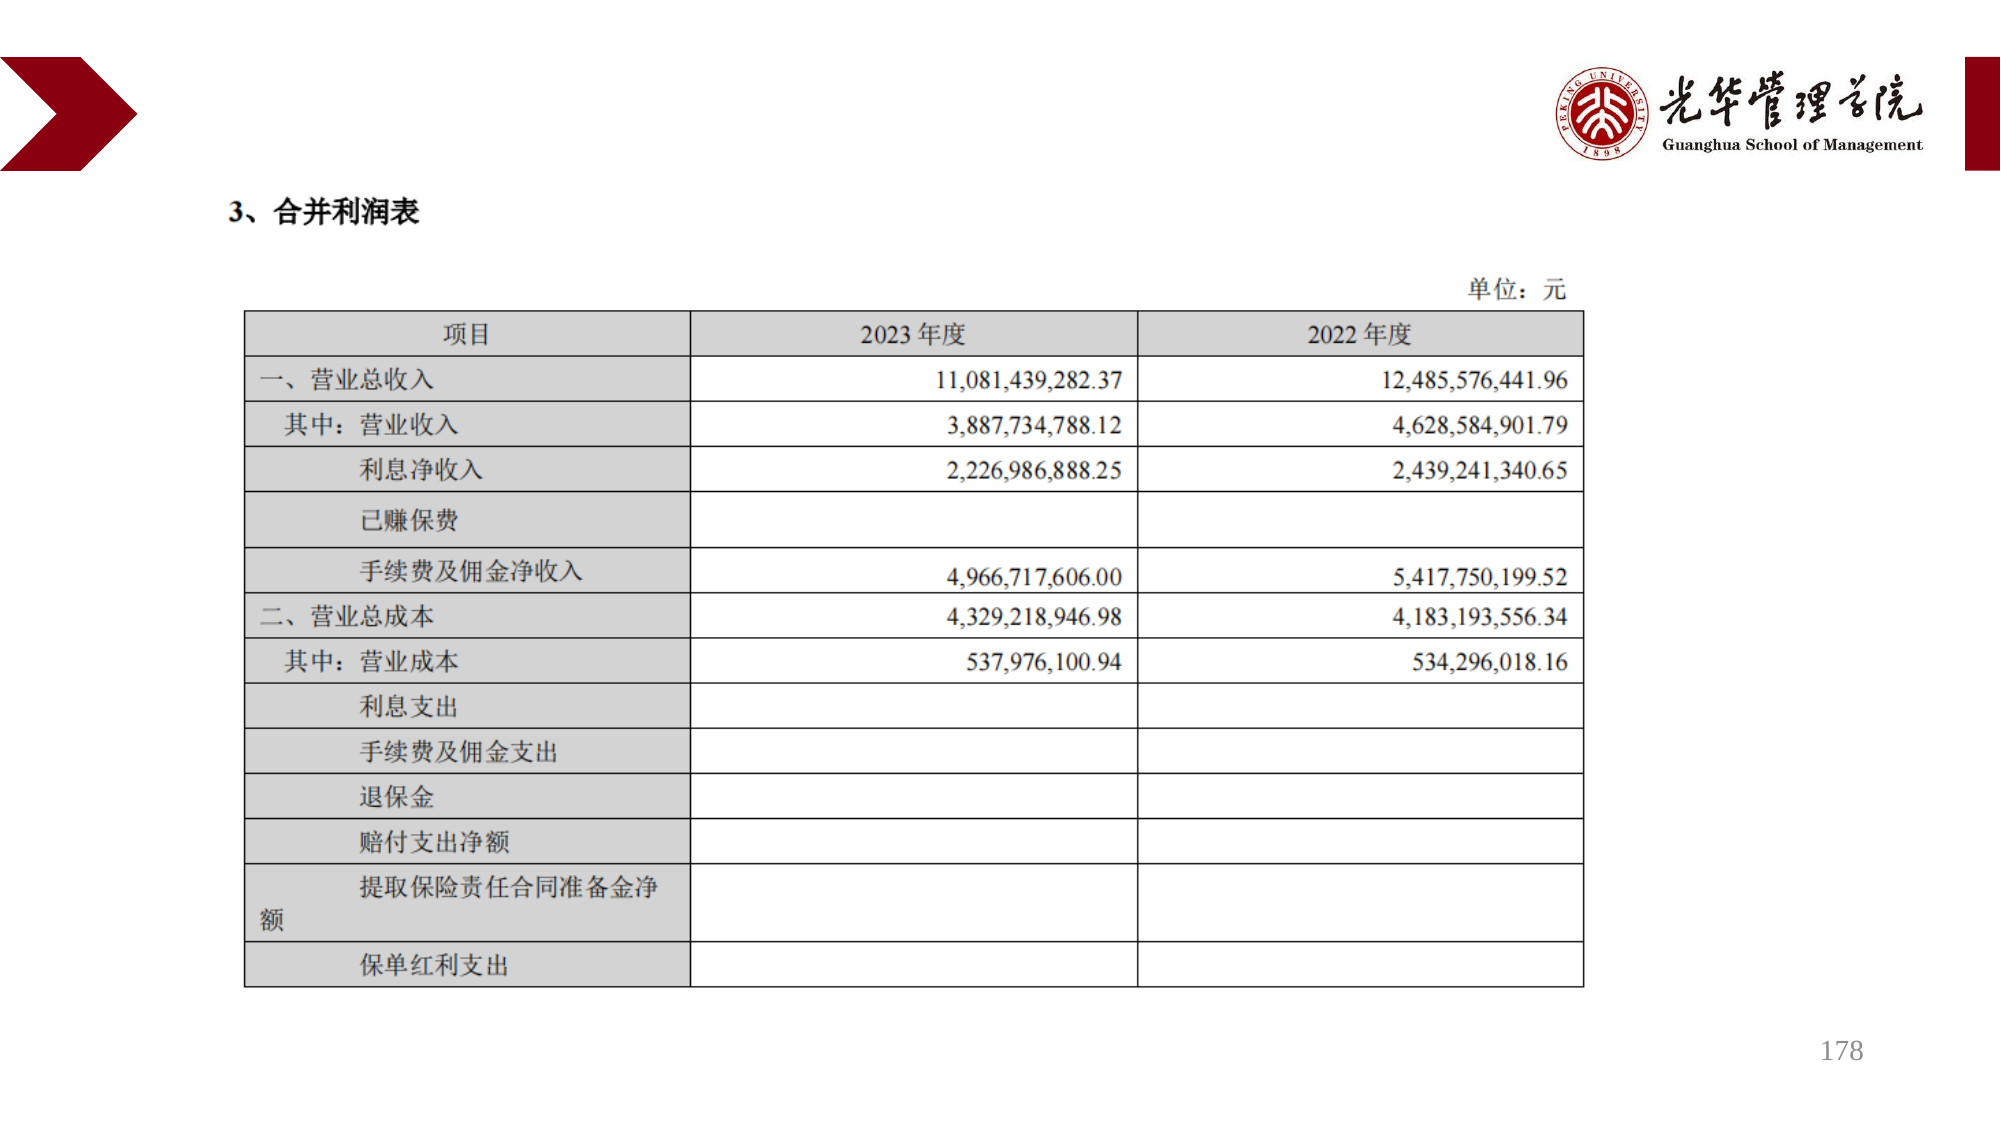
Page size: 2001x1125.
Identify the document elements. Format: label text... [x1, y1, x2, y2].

slide_number 178 [1429, 1018, 1880, 1079]
picture [214, 27, 1965, 1000]
